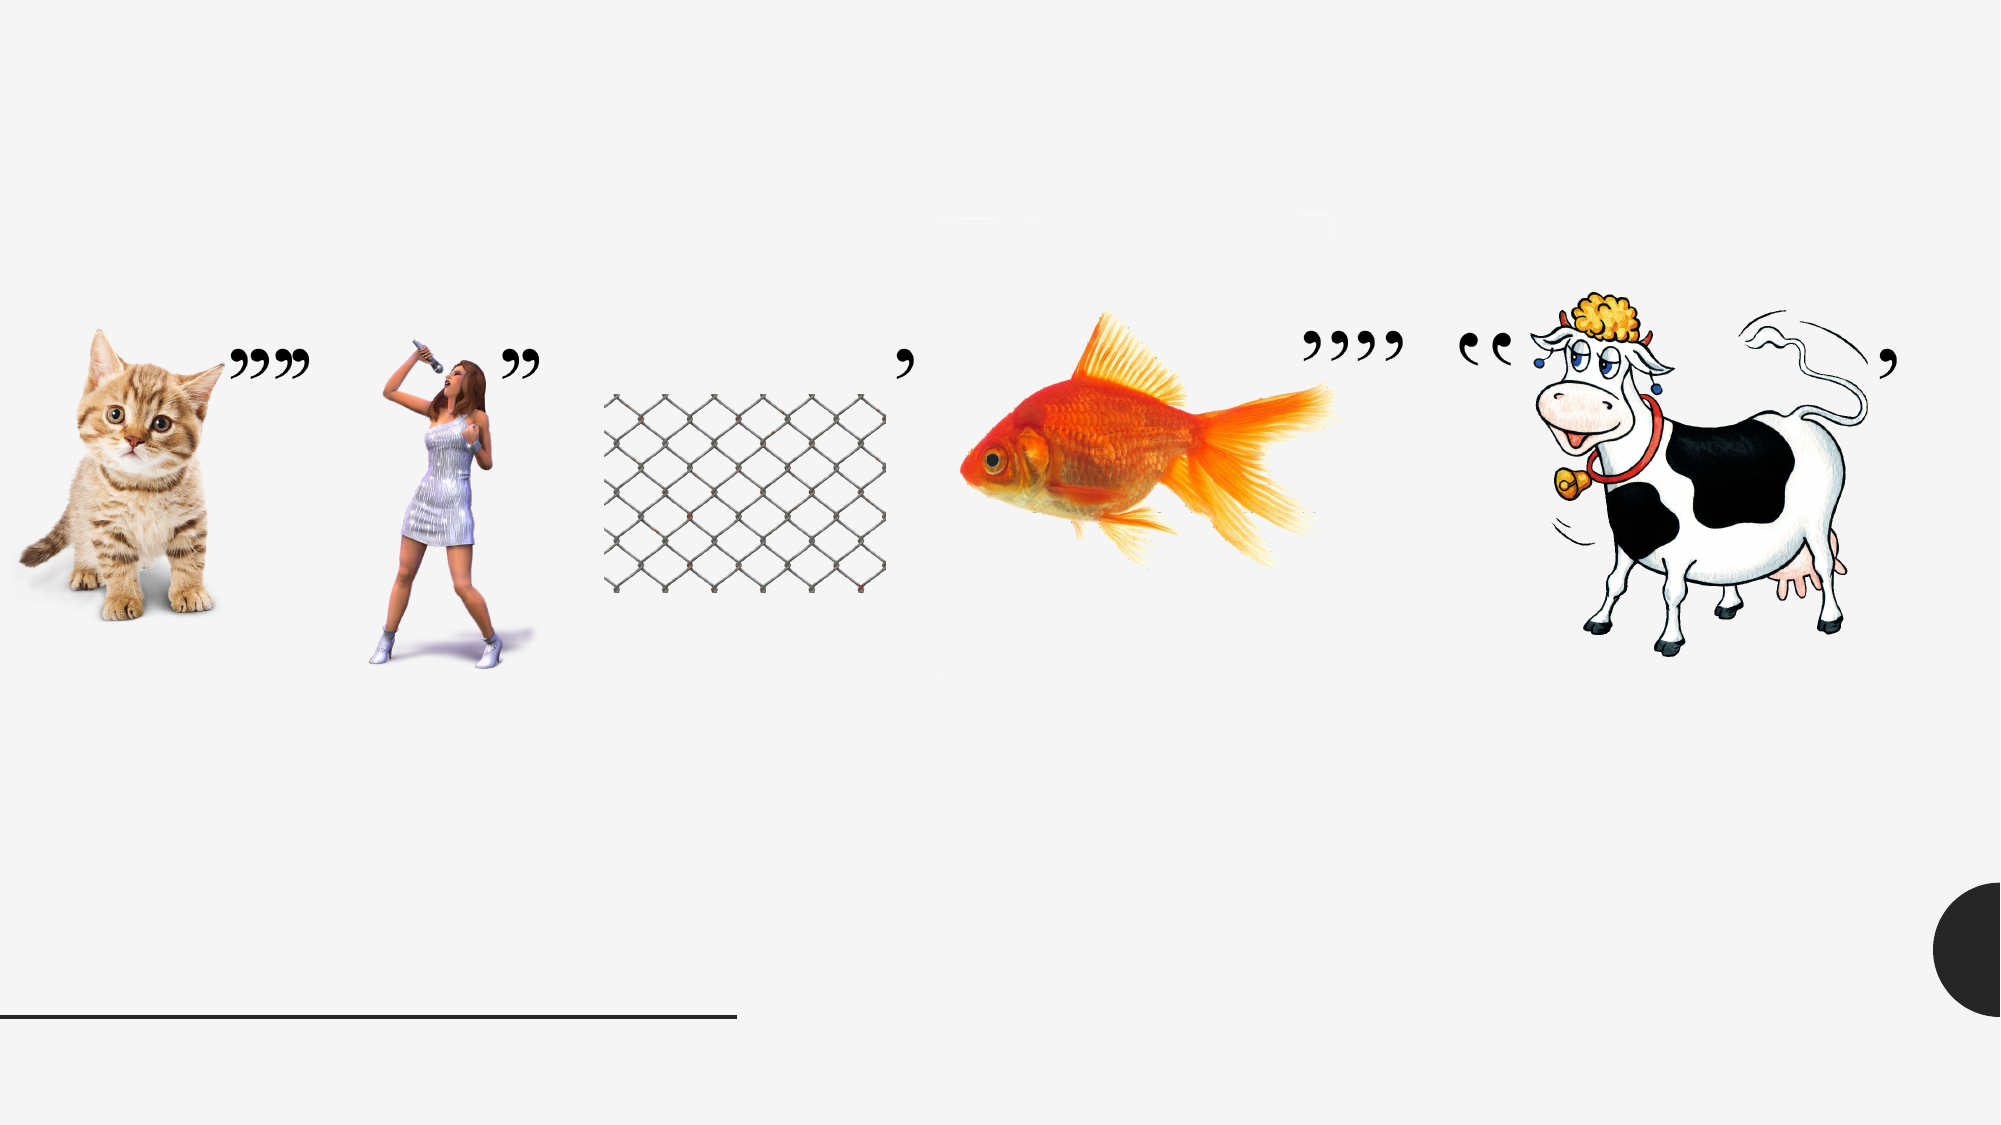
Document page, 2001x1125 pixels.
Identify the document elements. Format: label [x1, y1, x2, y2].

picture [604, 200, 1943, 683]
picture [0, 321, 585, 683]
